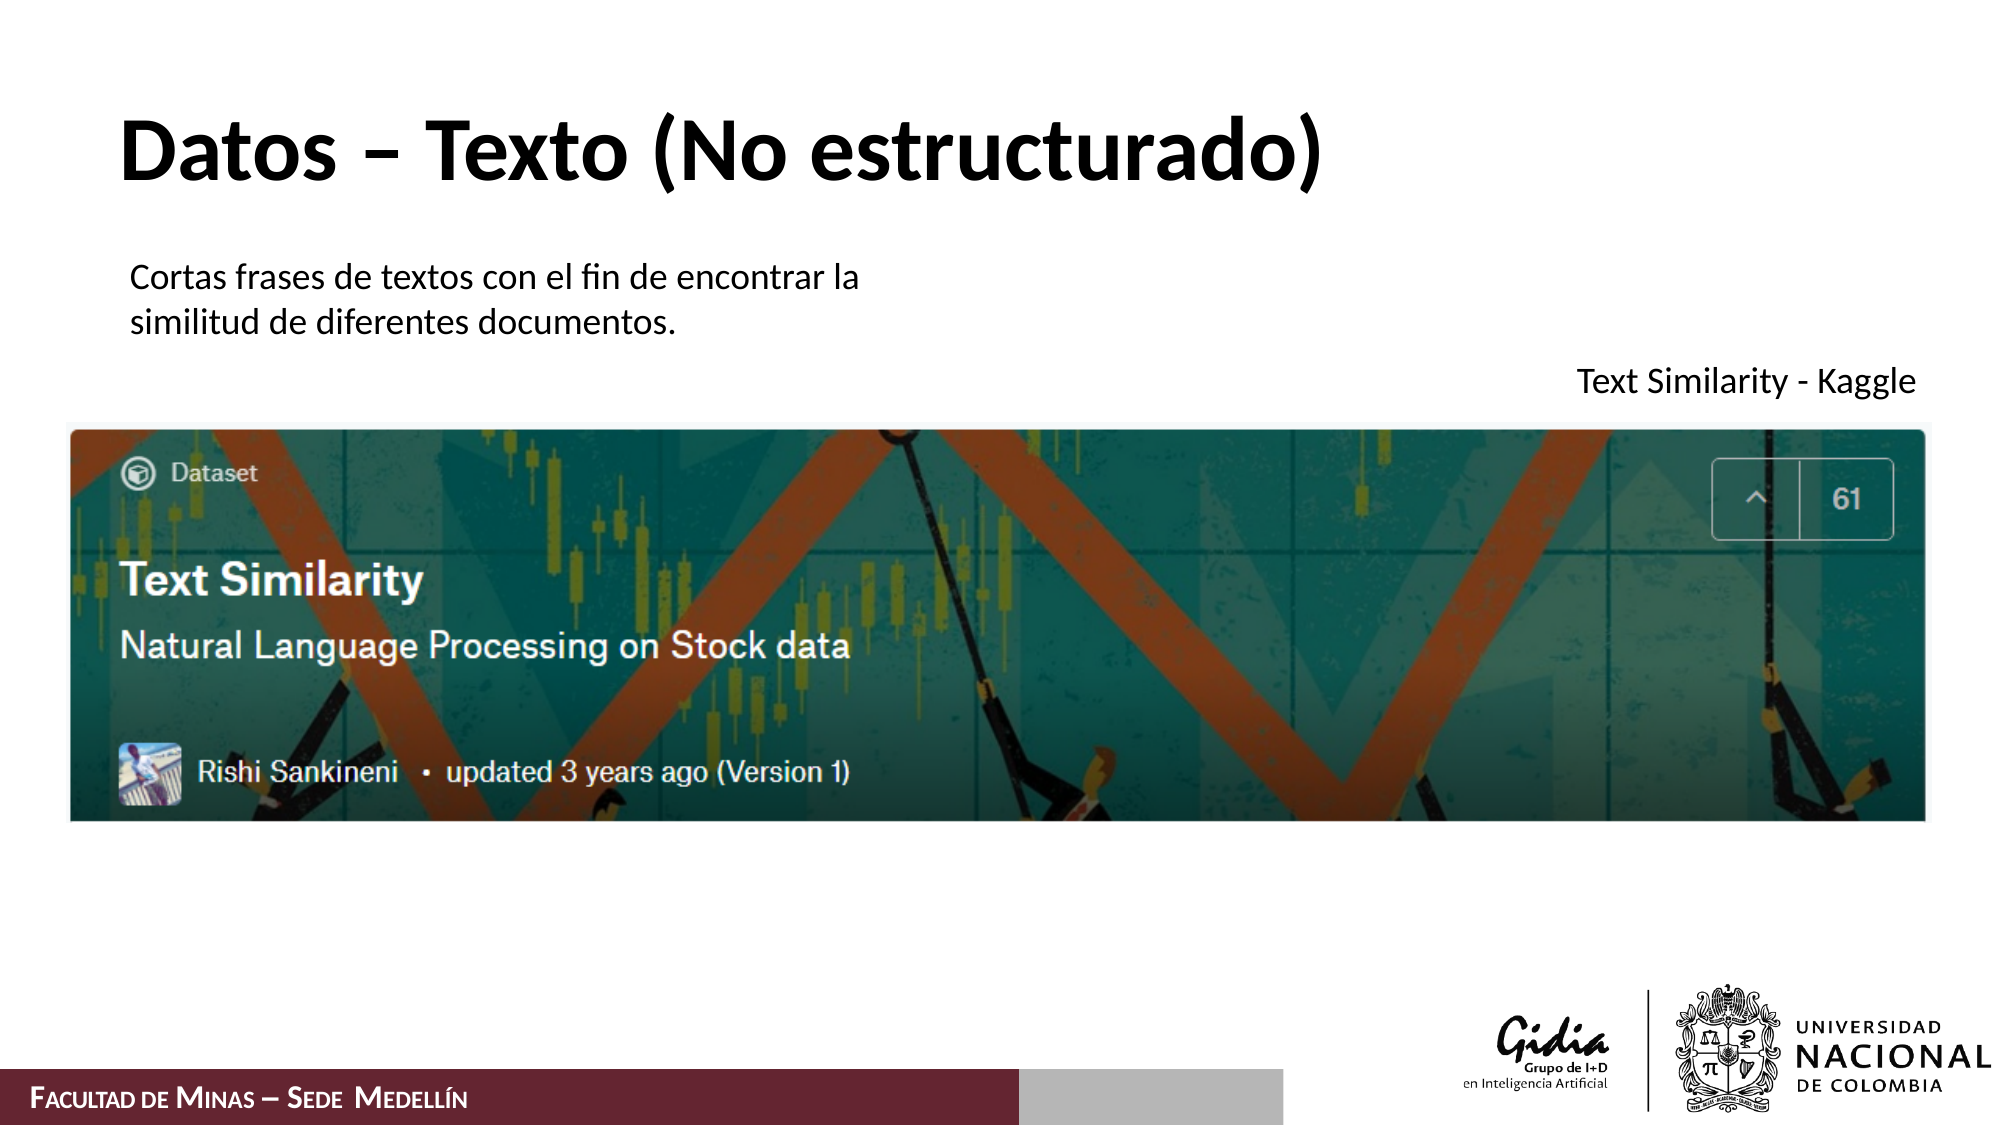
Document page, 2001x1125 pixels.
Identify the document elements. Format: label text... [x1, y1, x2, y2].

picture [65, 421, 1933, 823]
picture [1463, 983, 1992, 1113]
text_box Cortas frases de textos con el fin de encontrar la similitud de diferentes documentos. [114, 244, 928, 350]
text_box Text Similarity - Kaggle [1097, 348, 1932, 409]
text_box Datos – Texto (No estructurado) [104, 81, 1894, 207]
